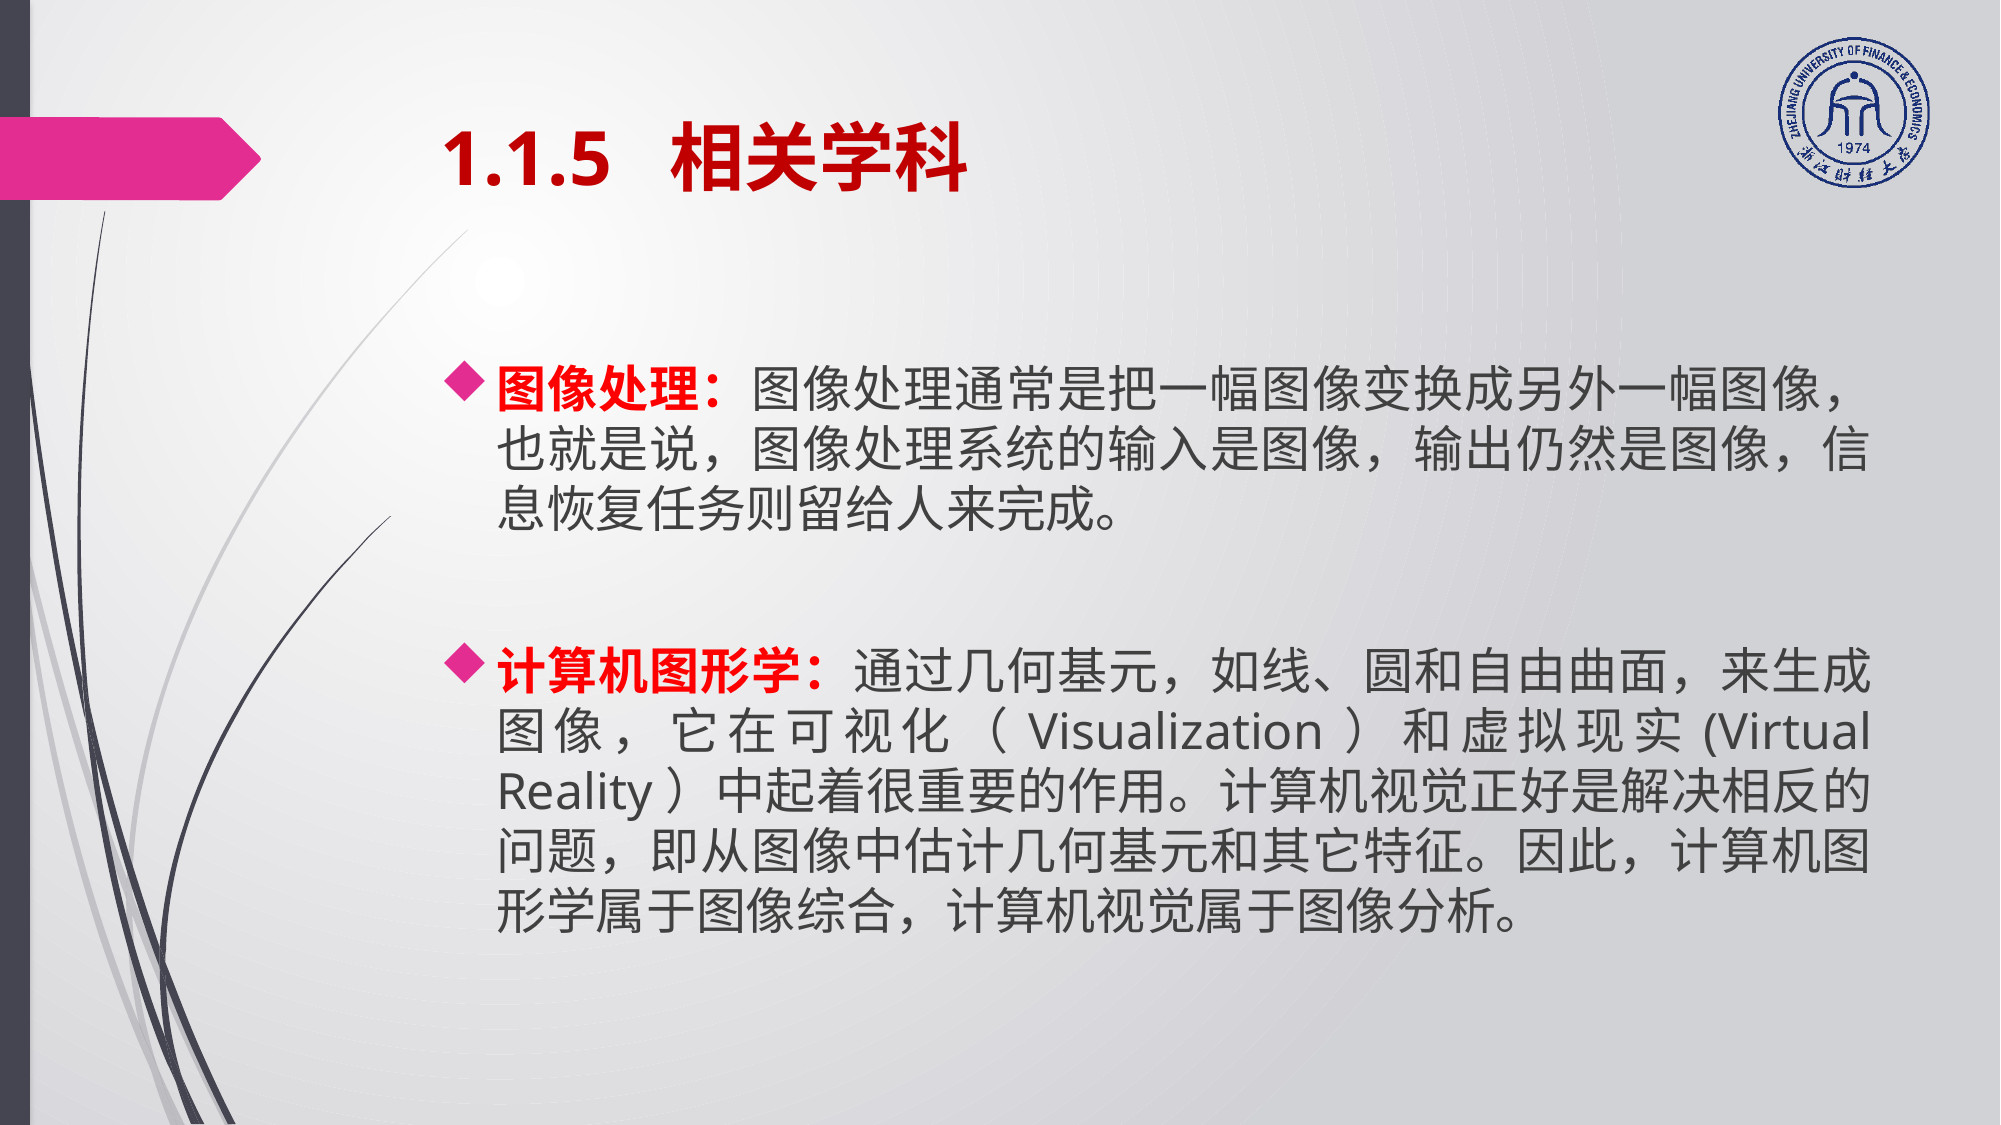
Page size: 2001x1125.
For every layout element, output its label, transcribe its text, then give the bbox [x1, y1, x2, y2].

title 1.1.5 相关学科 [425, 102, 1888, 313]
list 图像处理：图像处理通常是把一幅图像变换成另外一幅图像，也就是说，图像处理系统的输入是图像，输出仍然是图像，信息恢复任务则留给人来完成。 计算机图形学：通过几何基元，如线、圆和自由曲面，来生成图像，它在可视化（Visualization）和虚拟现实(Virtual Reality）中起着很重要的作用。计算机视觉正好是解决相反的问题，即从图像中估计几何基元和其它特征。因此，计算机图形学属于图像综合，计算机视觉属于图像分析。 [424, 350, 1888, 970]
picture [1778, 37, 1930, 188]
